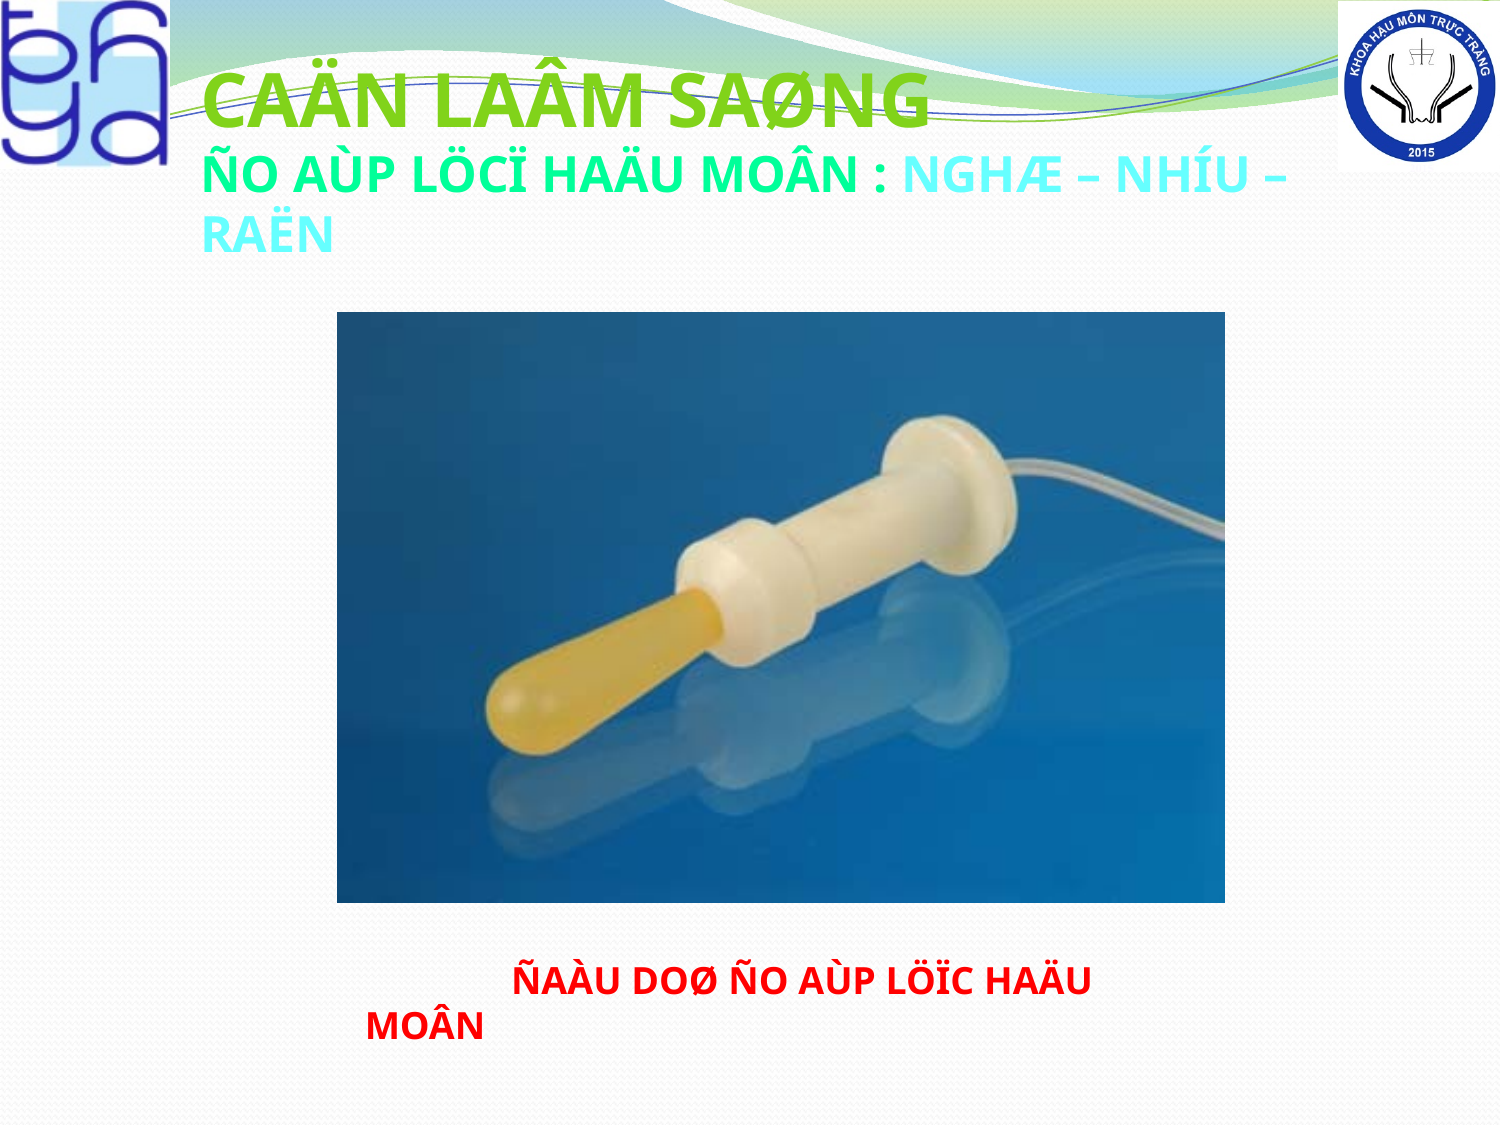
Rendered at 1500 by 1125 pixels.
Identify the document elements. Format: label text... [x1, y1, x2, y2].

picture [337, 312, 1226, 903]
picture [0, 0, 170, 169]
text_box ÑAÀU DOØ ÑO AÙP LÖÏC HAÄU MOÂN [350, 949, 1213, 1055]
picture [1338, 1, 1500, 172]
title CAÄN LAÂM SAØNG ÑO AÙP LÖCÏ HAÄU MOÂN : NGHÆ – NHÍU – RAËN [200, 75, 1425, 263]
